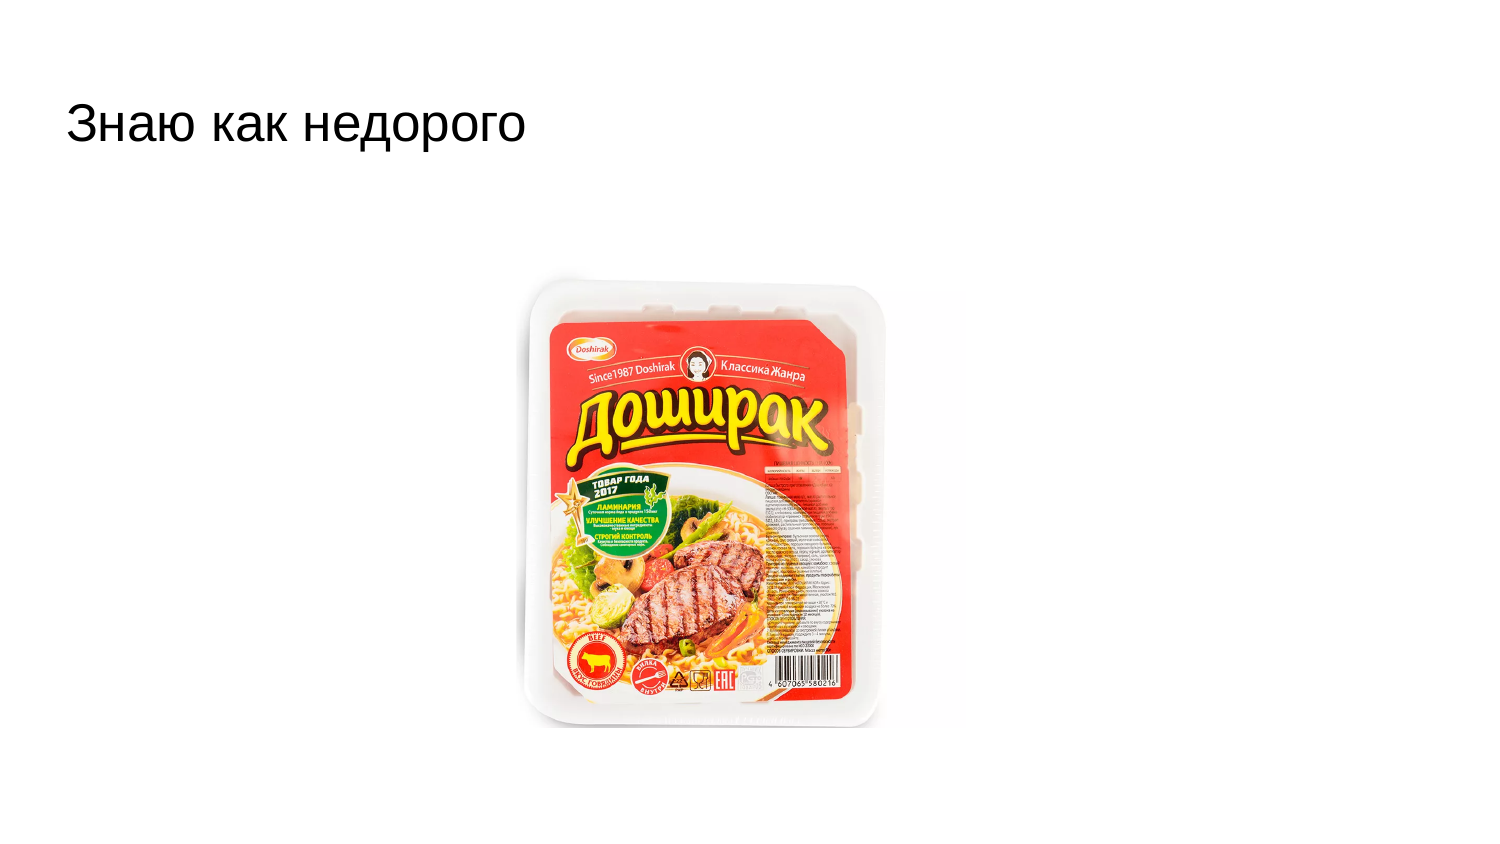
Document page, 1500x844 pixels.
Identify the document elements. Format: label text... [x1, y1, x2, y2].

title Знаю как недорого [51, 72, 1449, 167]
picture [516, 166, 984, 728]
